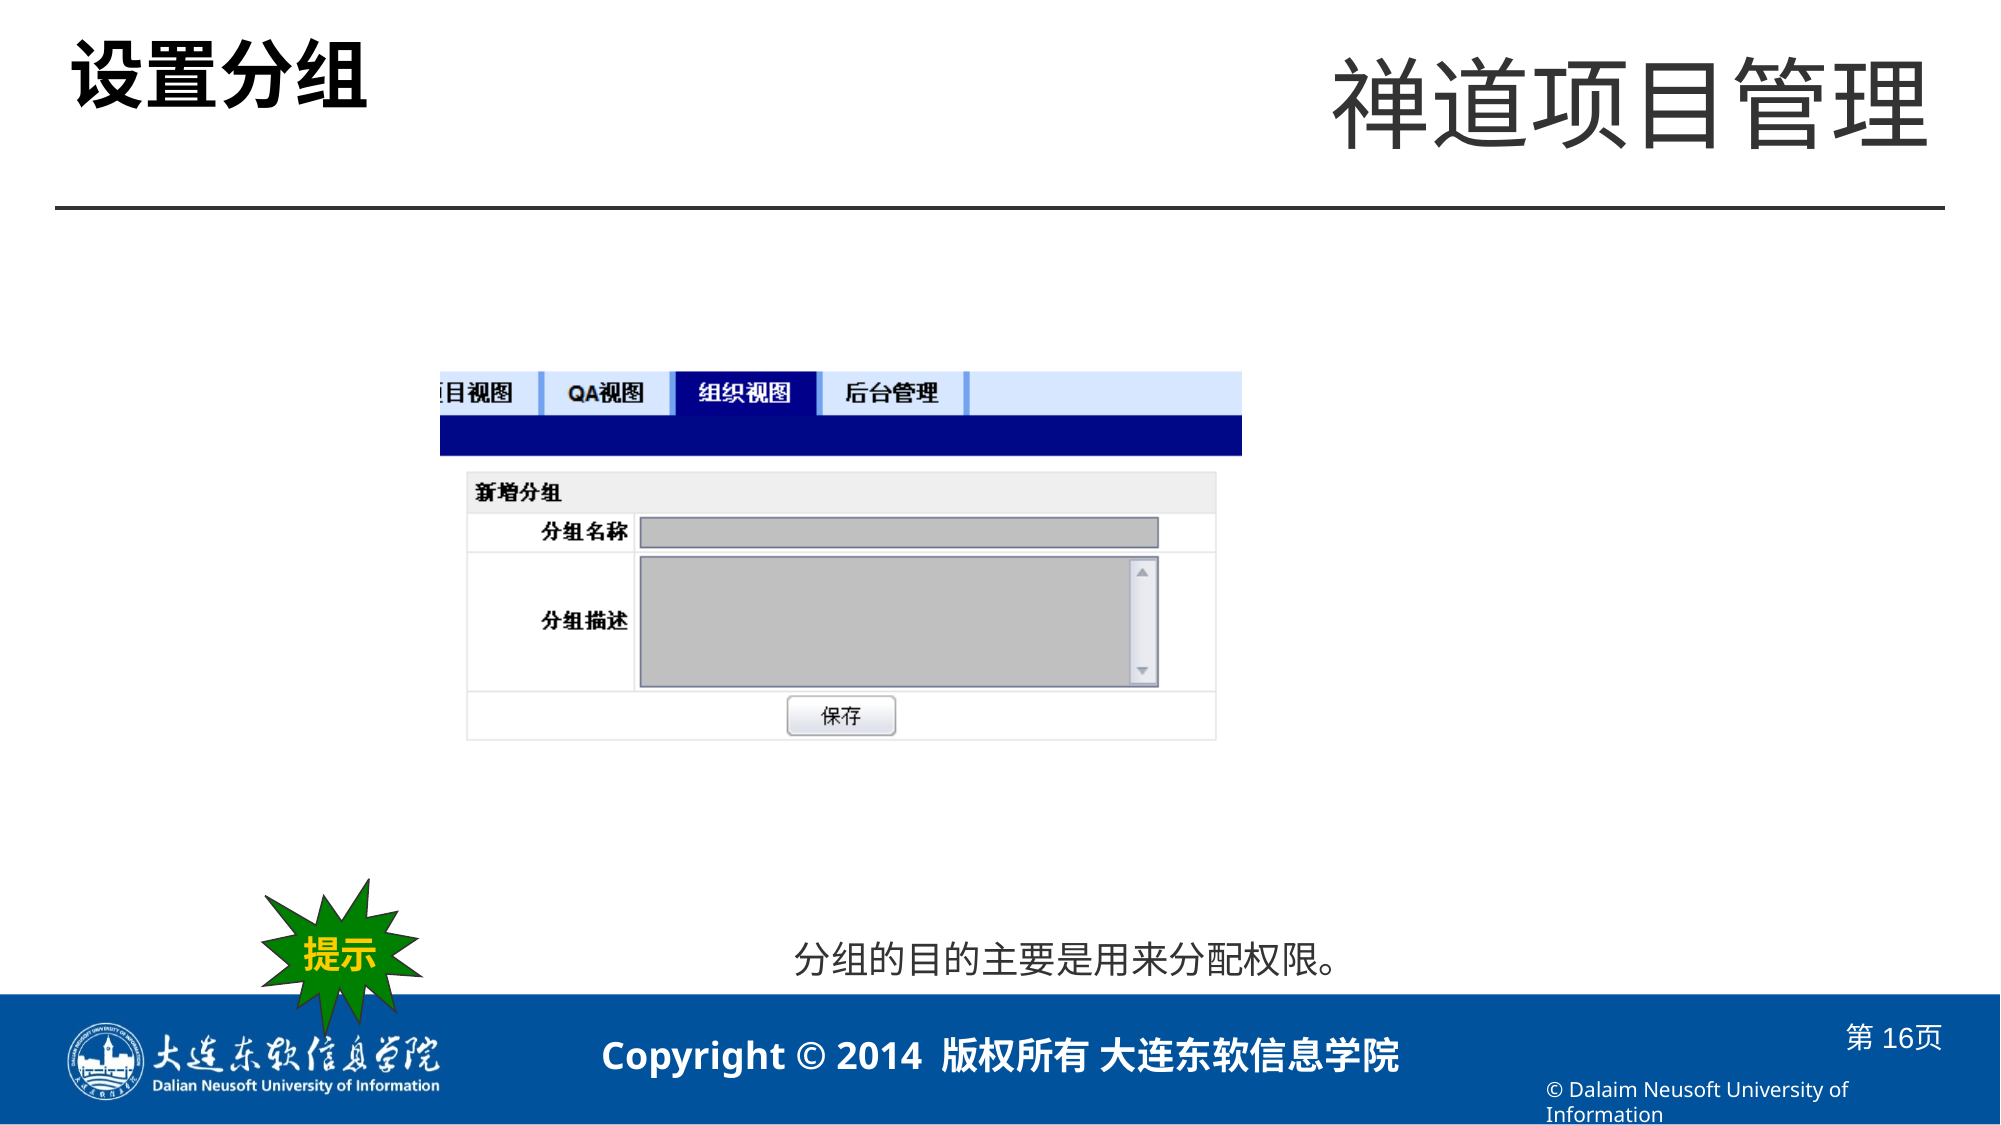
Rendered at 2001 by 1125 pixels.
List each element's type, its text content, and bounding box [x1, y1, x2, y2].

picture [55, 1016, 445, 1103]
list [440, 366, 1243, 777]
title 设置分组 [55, 19, 1237, 120]
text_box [262, 878, 1726, 1038]
